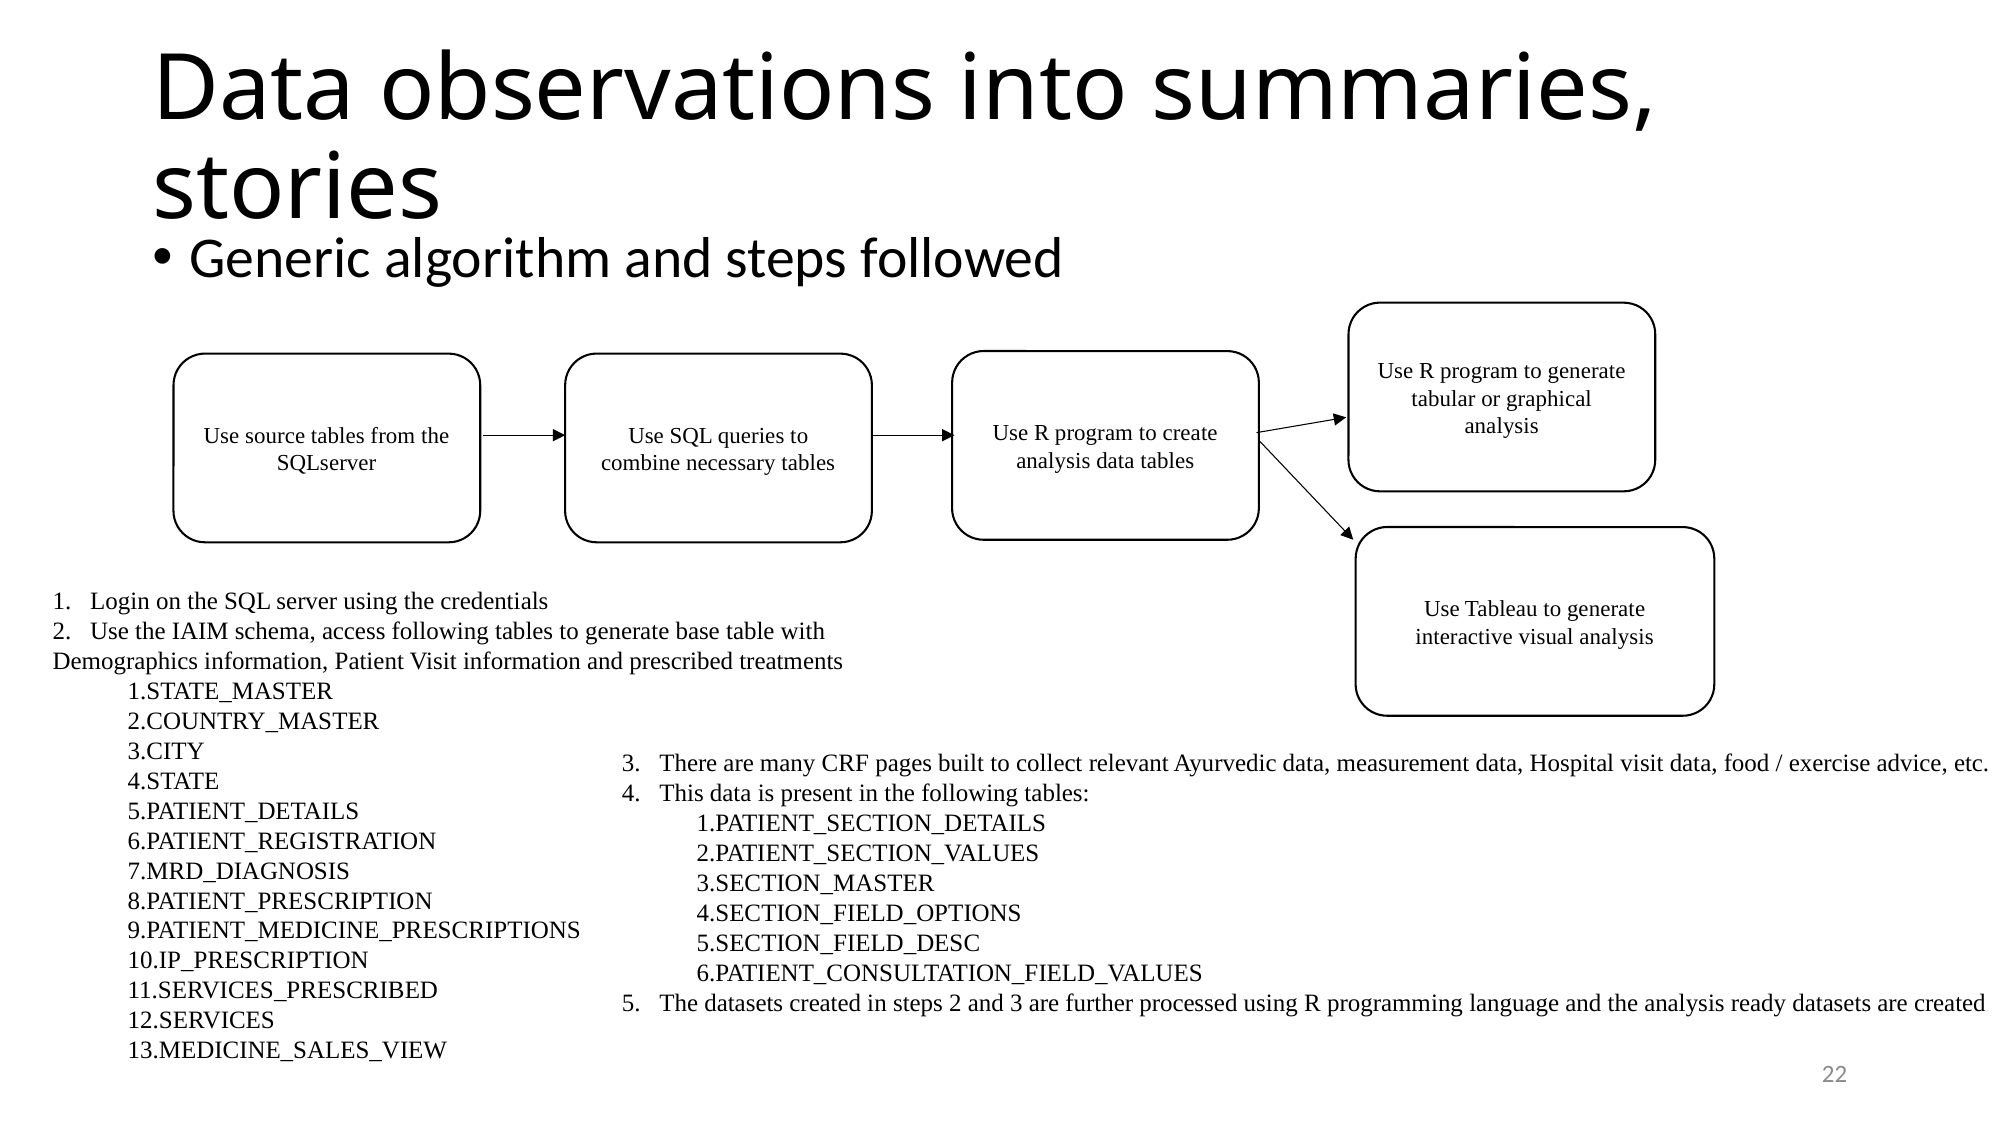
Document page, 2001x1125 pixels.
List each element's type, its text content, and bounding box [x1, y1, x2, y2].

title Data observations into summaries, stories [137, 59, 1863, 219]
list Generic algorithm and steps followed [137, 220, 1222, 298]
text_box There are many CRF pages built to collect relevant Ayurvedic data, measurement data, Hospital visit data, food / exercise advice, etc. This data is present in the following tables: PATIENT_SECTION_DETAILS PATIENT_SECTION_VALUES SECTION_MASTER SECTION_FIELD_OPTIONS SECTION_FIELD_DESC PATIENT_CONSULTATION_FIELD_VALUES The datasets created in steps 2 and 3 are further processed using R programming language and the analysis ready datasets are created [606, 739, 2000, 1024]
text_box Login on the SQL server using the credentials Use the IAIM schema, access following tables to generate base table with Demographics information, Patient Visit information and prescribed treatments STATE_MASTER COUNTRY_MASTER CITY STATE PATIENT_DETAILS PATIENT_REGISTRATION MRD_DIAGNOSIS PATIENT_PRESCRIPTION PATIENT_MEDICINE_PRESCRIPTIONS IP_PRESCRIPTION SERVICES_PRESCRIBED SERVICES MEDICINE_SALES_VIEW [37, 577, 860, 1072]
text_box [173, 302, 1715, 716]
slide_number 22 [1412, 1042, 1863, 1103]
